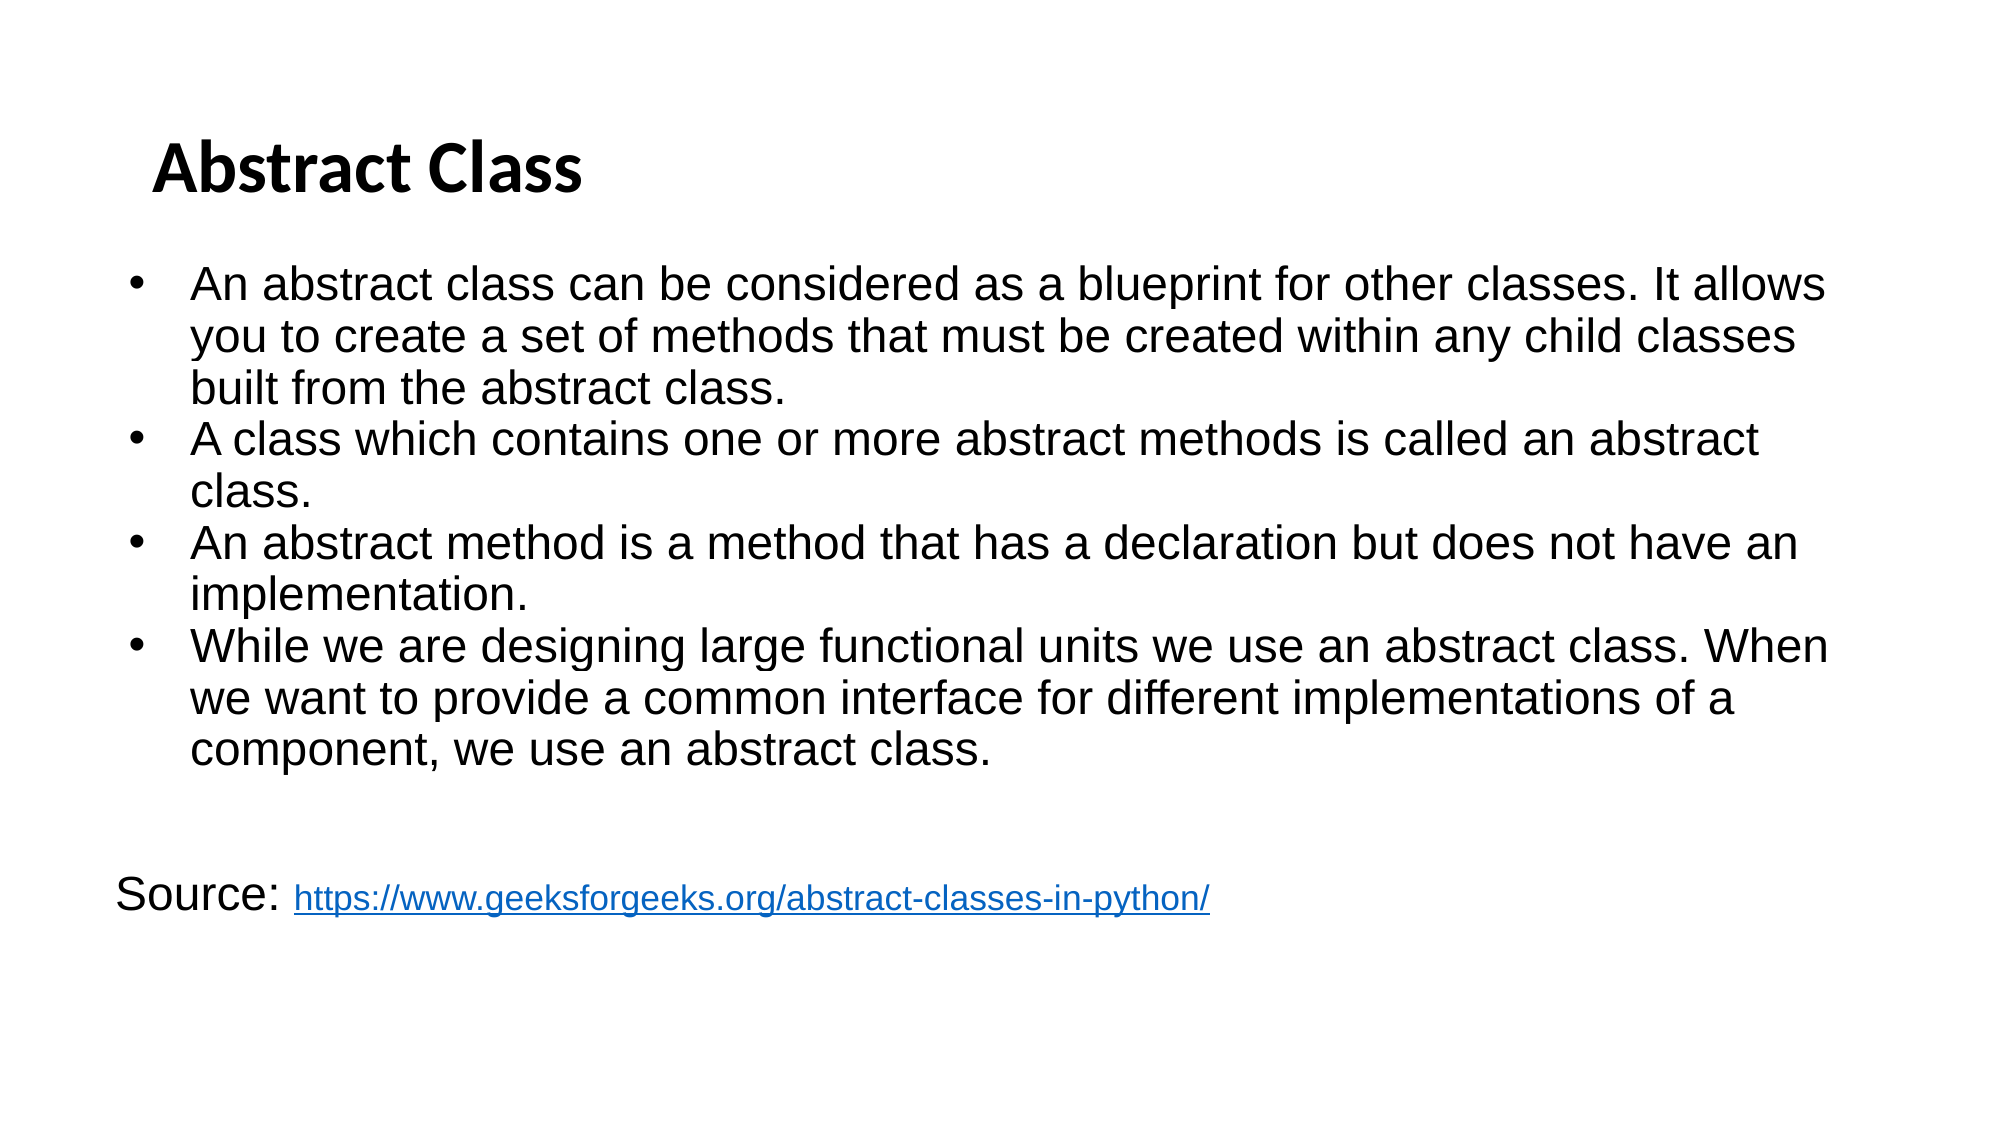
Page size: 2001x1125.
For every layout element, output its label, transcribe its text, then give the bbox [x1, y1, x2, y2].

list An abstract class can be considered as a blueprint for other classes. It allows you to create a set of methods that must be created within any child classes built from the abstract class. A class which contains one or more abstract methods is called an abstract class. An abstract method is a method that has a declaration but does not have an implementation. While we are designing large functional units we use an abstract class. When we want to provide a common interface for different implementations of a component, we use an abstract class. Source: https://www.geeksforgeeks.org/abstract-classes-in-python/ [100, 251, 1863, 1014]
title Abstract Class [137, 59, 1863, 251]
